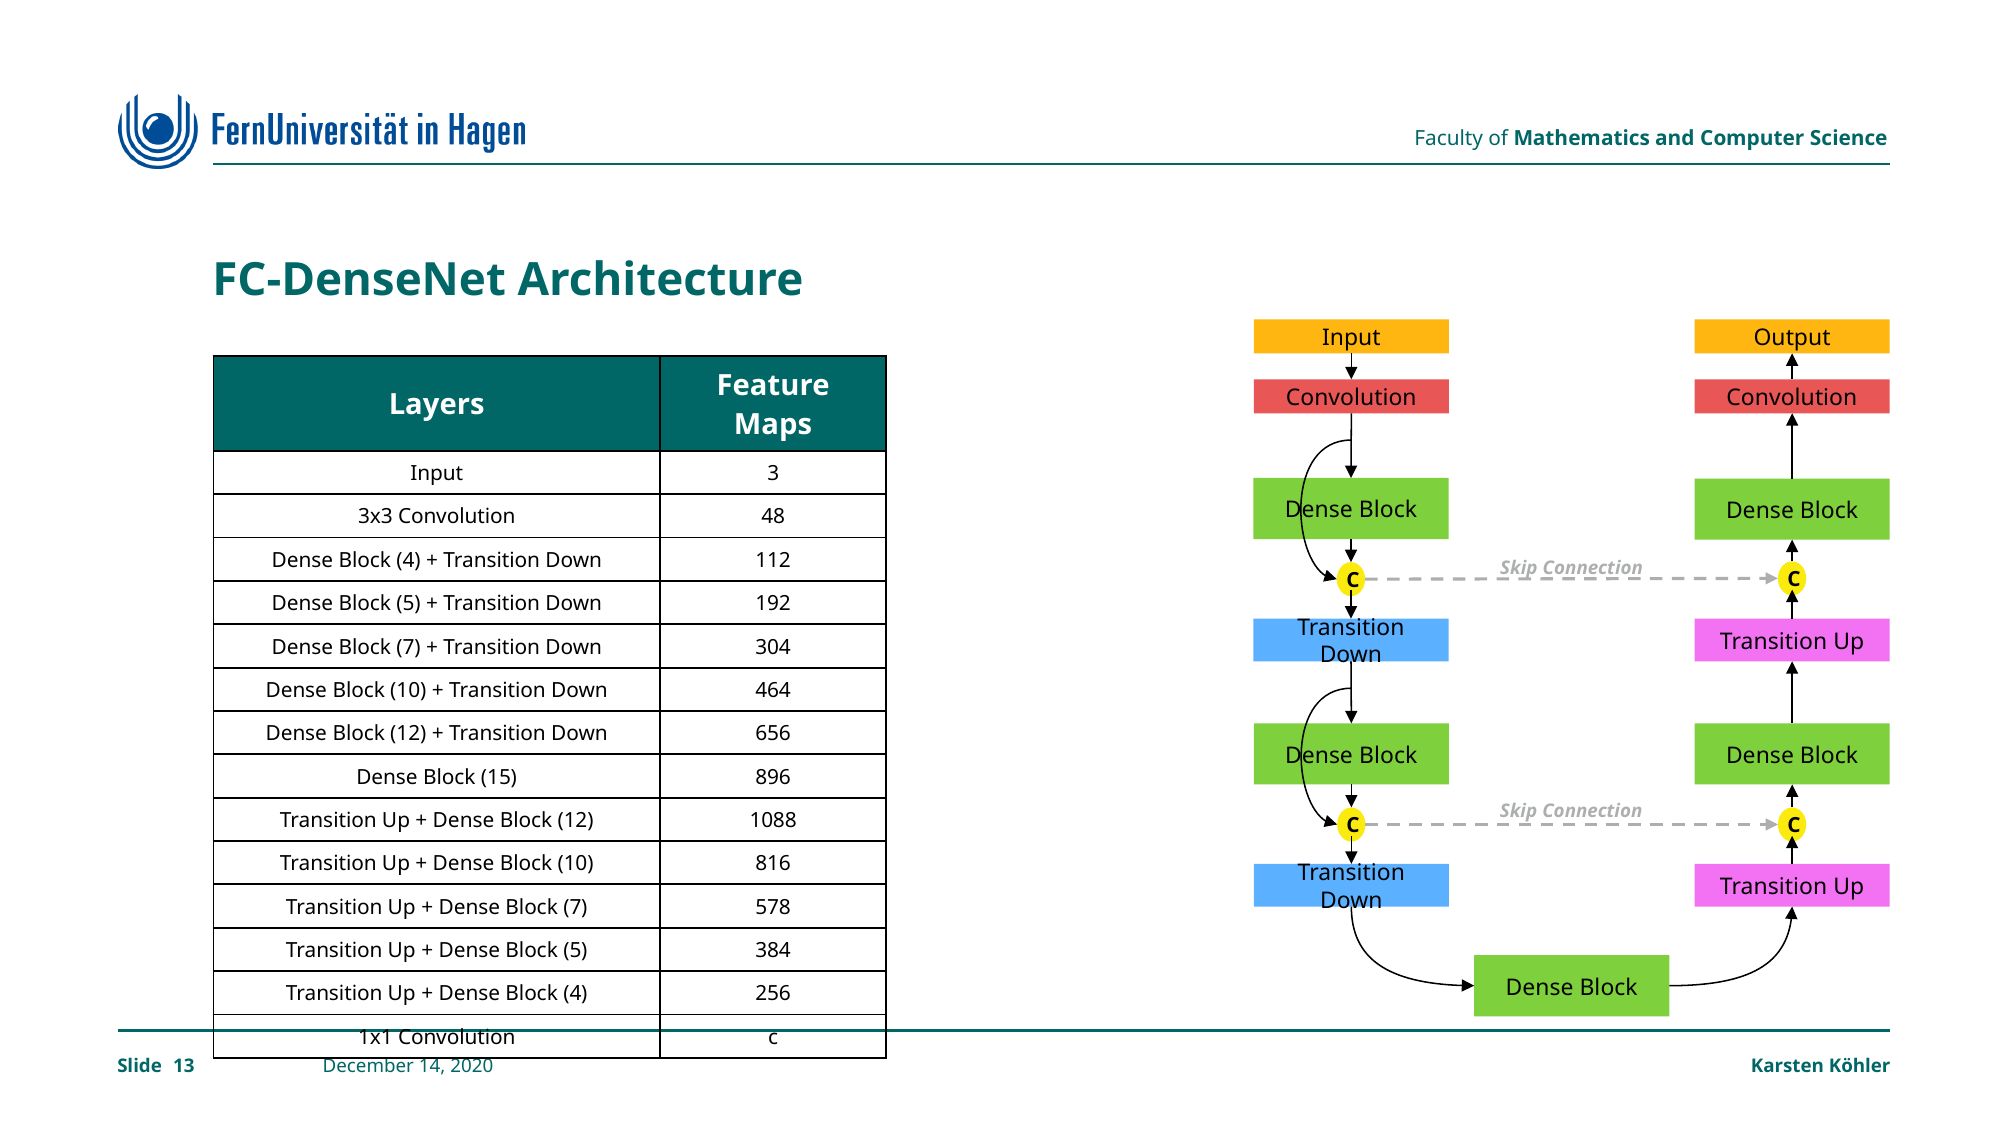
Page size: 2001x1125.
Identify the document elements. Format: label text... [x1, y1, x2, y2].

table_cell 1088 [661, 799, 885, 840]
table_cell 464 [661, 669, 885, 710]
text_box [1253, 319, 1890, 1017]
table_cell 816 [661, 842, 885, 883]
table_cell Dense Block (5) + Transition Down [214, 582, 659, 623]
table_cell Dense Block (12) + Transition Down [214, 712, 659, 753]
footer Karsten Köhler [595, 1054, 1891, 1094]
table_cell Transition Up + Dense Block (10) [214, 842, 659, 883]
table_cell Transition Up + Dense Block (7) [214, 885, 659, 927]
table_cell 384 [661, 929, 885, 970]
table_cell 304 [661, 625, 885, 667]
table_cell Dense Block (10) + Transition Down [214, 669, 659, 710]
table_cell c [661, 1015, 885, 1057]
table_cell 112 [661, 538, 885, 580]
table_cell 48 [661, 495, 885, 537]
table_cell 1x1 Convolution [214, 1015, 659, 1057]
table_cell Dense Block (7) + Transition Down [214, 625, 659, 667]
table_cell Dense Block (4) + Transition Down [214, 538, 659, 580]
table_cell 578 [661, 885, 885, 927]
table_cell 3 [661, 452, 885, 493]
table_header Layers [214, 357, 659, 450]
picture [118, 94, 525, 169]
slide_number 13 [173, 1054, 280, 1094]
table_cell Transition Up + Dense Block (5) [214, 929, 659, 970]
table_cell Transition Up + Dense Block (12) [214, 799, 659, 840]
table_cell 896 [661, 755, 885, 797]
table_cell 3x3 Convolution [214, 495, 659, 537]
table_header Feature Maps [661, 357, 885, 450]
table_cell 256 [661, 972, 885, 1014]
table_cell 656 [661, 712, 885, 753]
table_cell Dense Block (15) [214, 755, 659, 797]
table_cell 192 [661, 582, 885, 623]
table_cell Input [214, 452, 659, 493]
table_cell Transition Up + Dense Block (4) [214, 972, 659, 1014]
title FC-DenseNet Architecture [212, 249, 1890, 315]
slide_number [322, 1059, 528, 1094]
